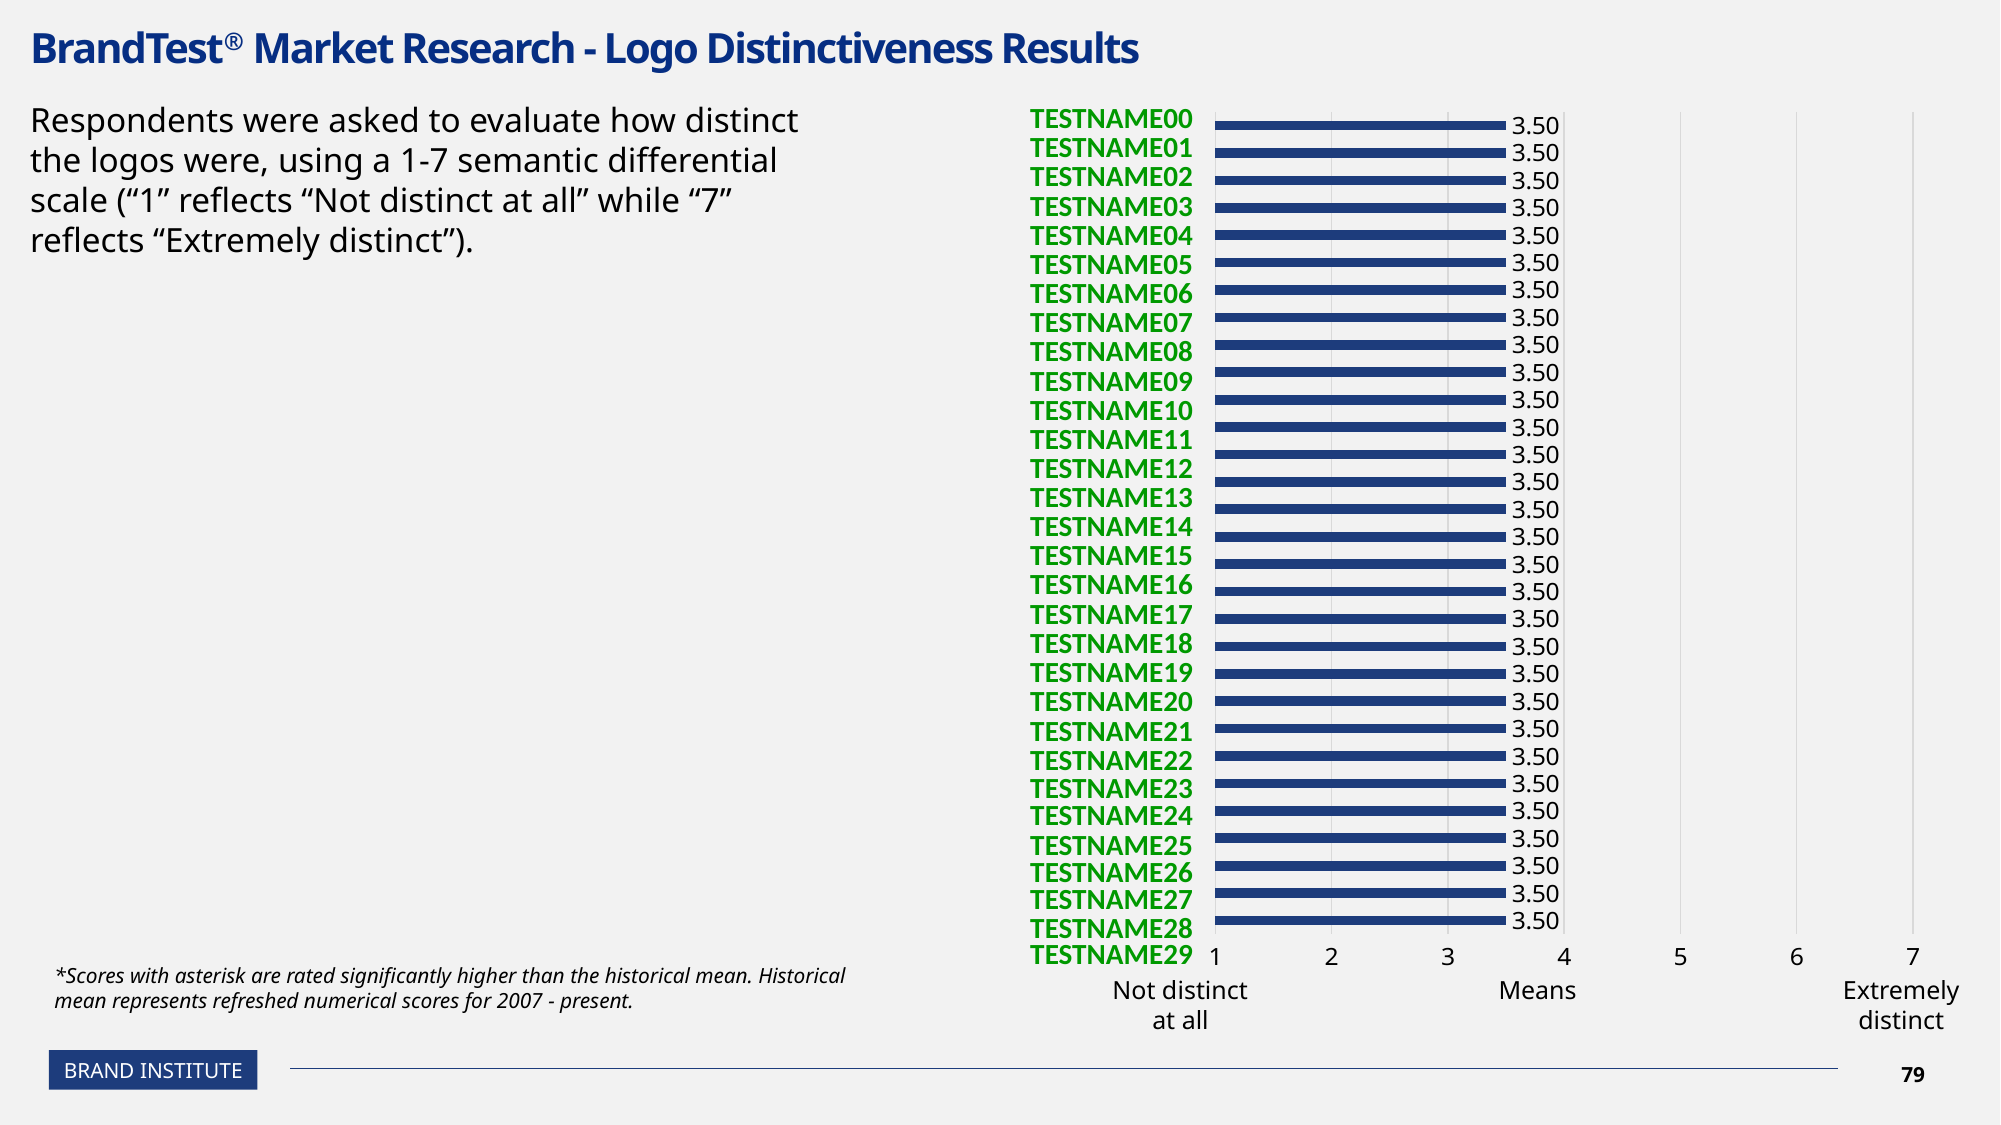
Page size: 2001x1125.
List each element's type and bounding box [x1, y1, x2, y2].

list [30, 99, 852, 261]
text_box [1483, 973, 1592, 1012]
text_box [39, 954, 876, 1020]
text_box [1815, 967, 1987, 1042]
chart [1191, 109, 1920, 973]
text_box [1029, 99, 1275, 1042]
title [30, 0, 1954, 73]
